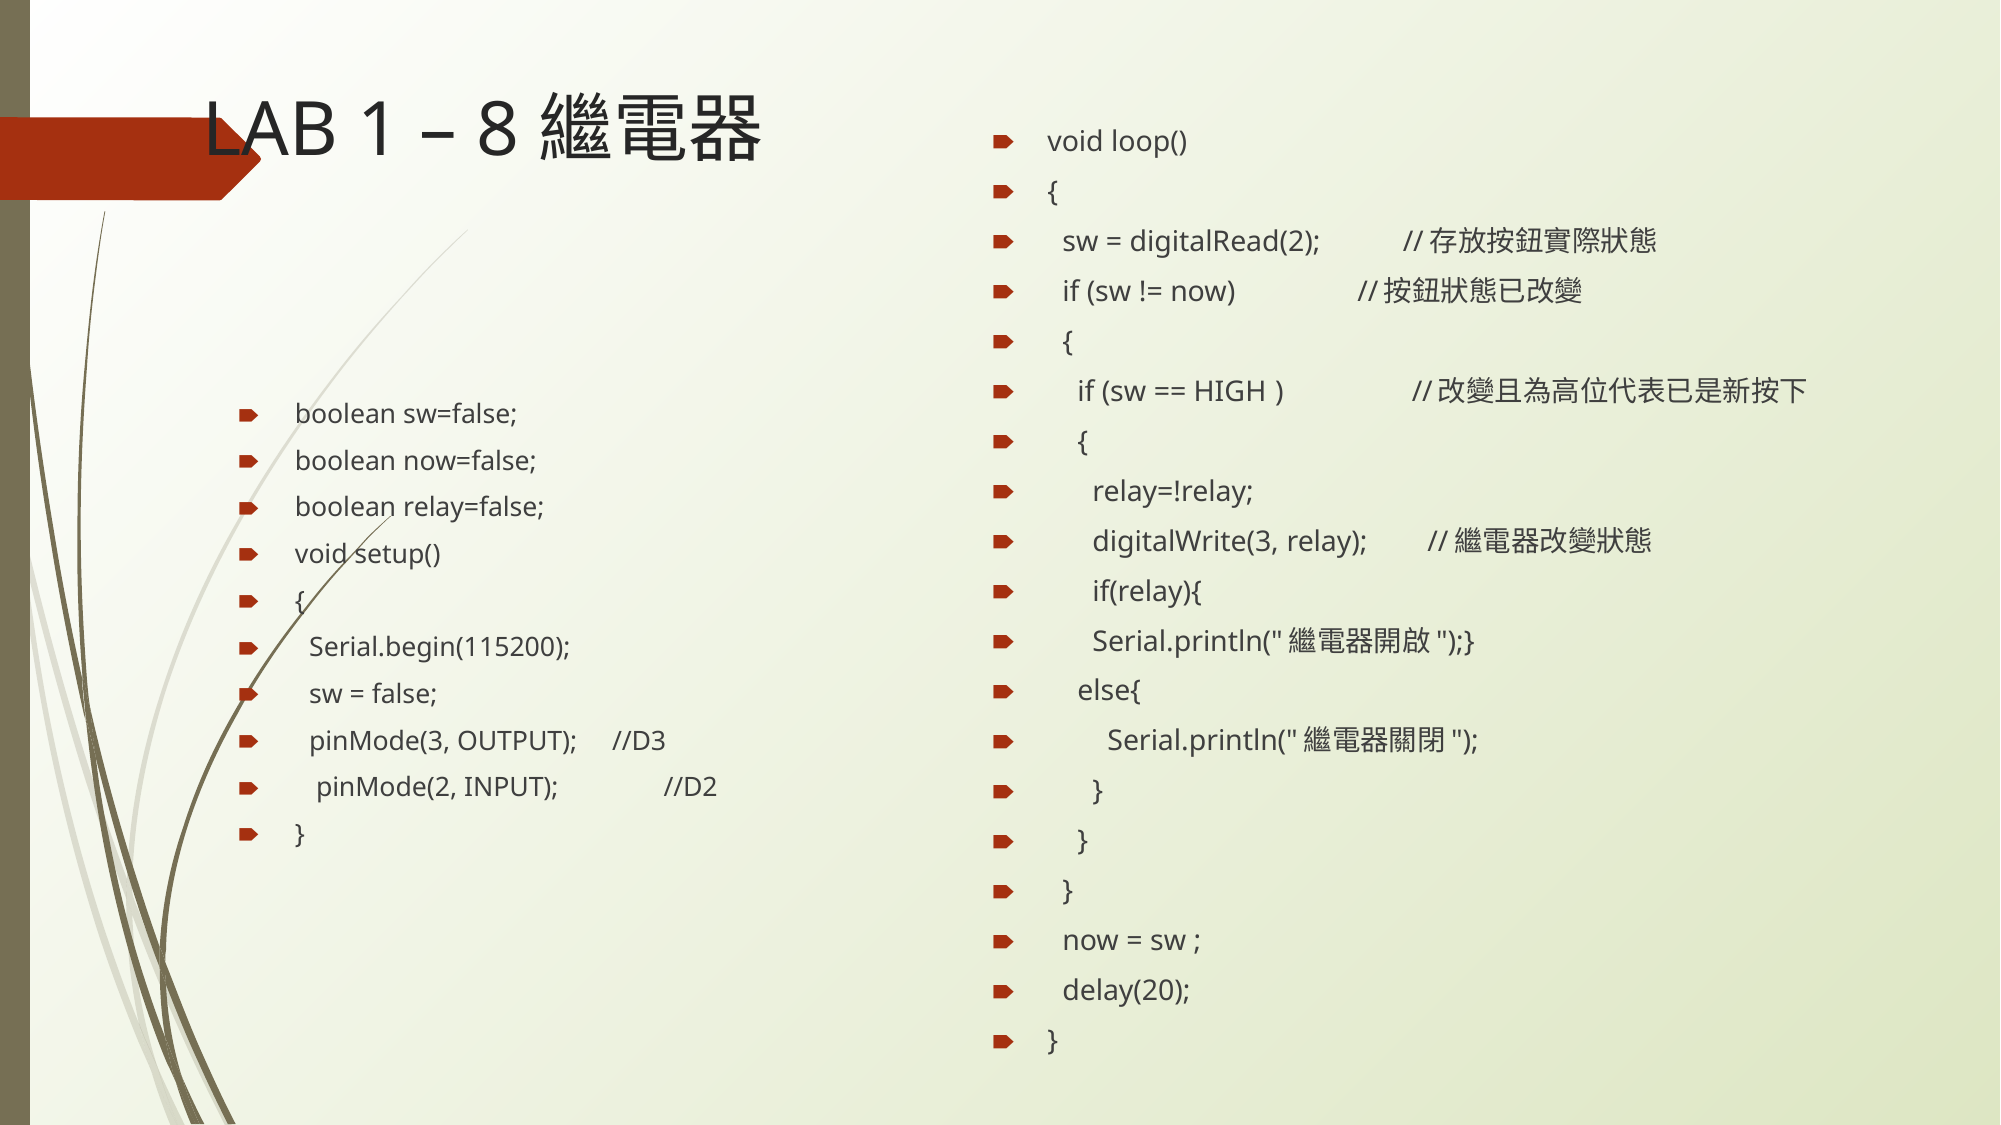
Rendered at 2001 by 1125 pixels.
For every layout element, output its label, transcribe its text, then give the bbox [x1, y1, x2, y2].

title LAB 1 – 8繼電器 [187, 72, 1813, 210]
text_box boolean sw=false; boolean now=false; boolean relay=false; void setup() { Serial.begin(115200); sw = false; pinMode(3, OUTPUT); //D3 pinMode(2, INPUT); //D2 } [223, 389, 1444, 858]
text_box void loop() { sw = digitalRead(2); //存放按鈕實際狀態 if (sw != now) //按鈕狀態已改變 { if (sw == HIGH ) //改變且為高位代表已是新按下 { relay=!relay; digitalWrite(3, relay); //繼電器改變狀態 if(relay){ Serial.println("繼電器開啟");} else{ Serial.println("繼電器關閉"); } } } now = sw ; delay(20); } [977, 115, 1832, 1083]
